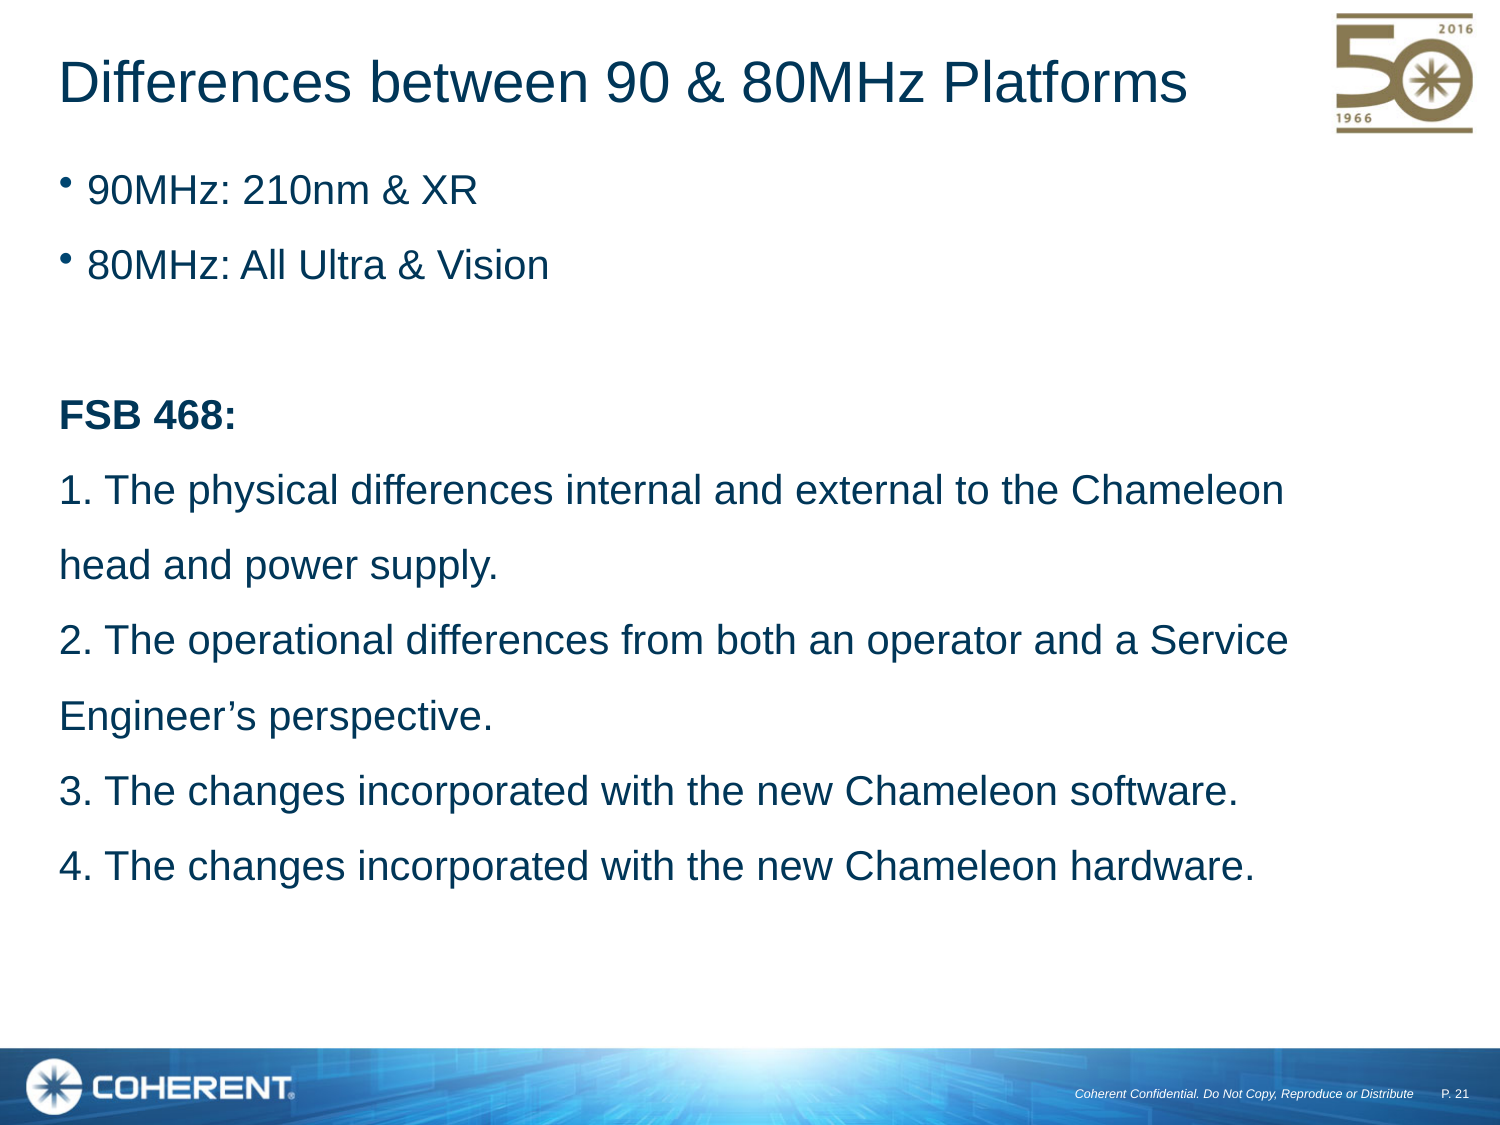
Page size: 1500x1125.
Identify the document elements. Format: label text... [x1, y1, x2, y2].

picture [0, 0, 1500, 1125]
title Differences between 90 & 80MHz Platforms [43, 0, 1280, 155]
list 90MHz: 210nm & XR 80MHz: All Ultra & Vision FSB 468: 1. The physical differences internal and external to the Chameleon head and power supply. 2. The operational differences from both an operator and a Service Engineer’s perspective. 3. The changes incorporated with the new Chameleon software. 4. The changes incorporated with the new Chameleon hardware. [43, 155, 1467, 937]
